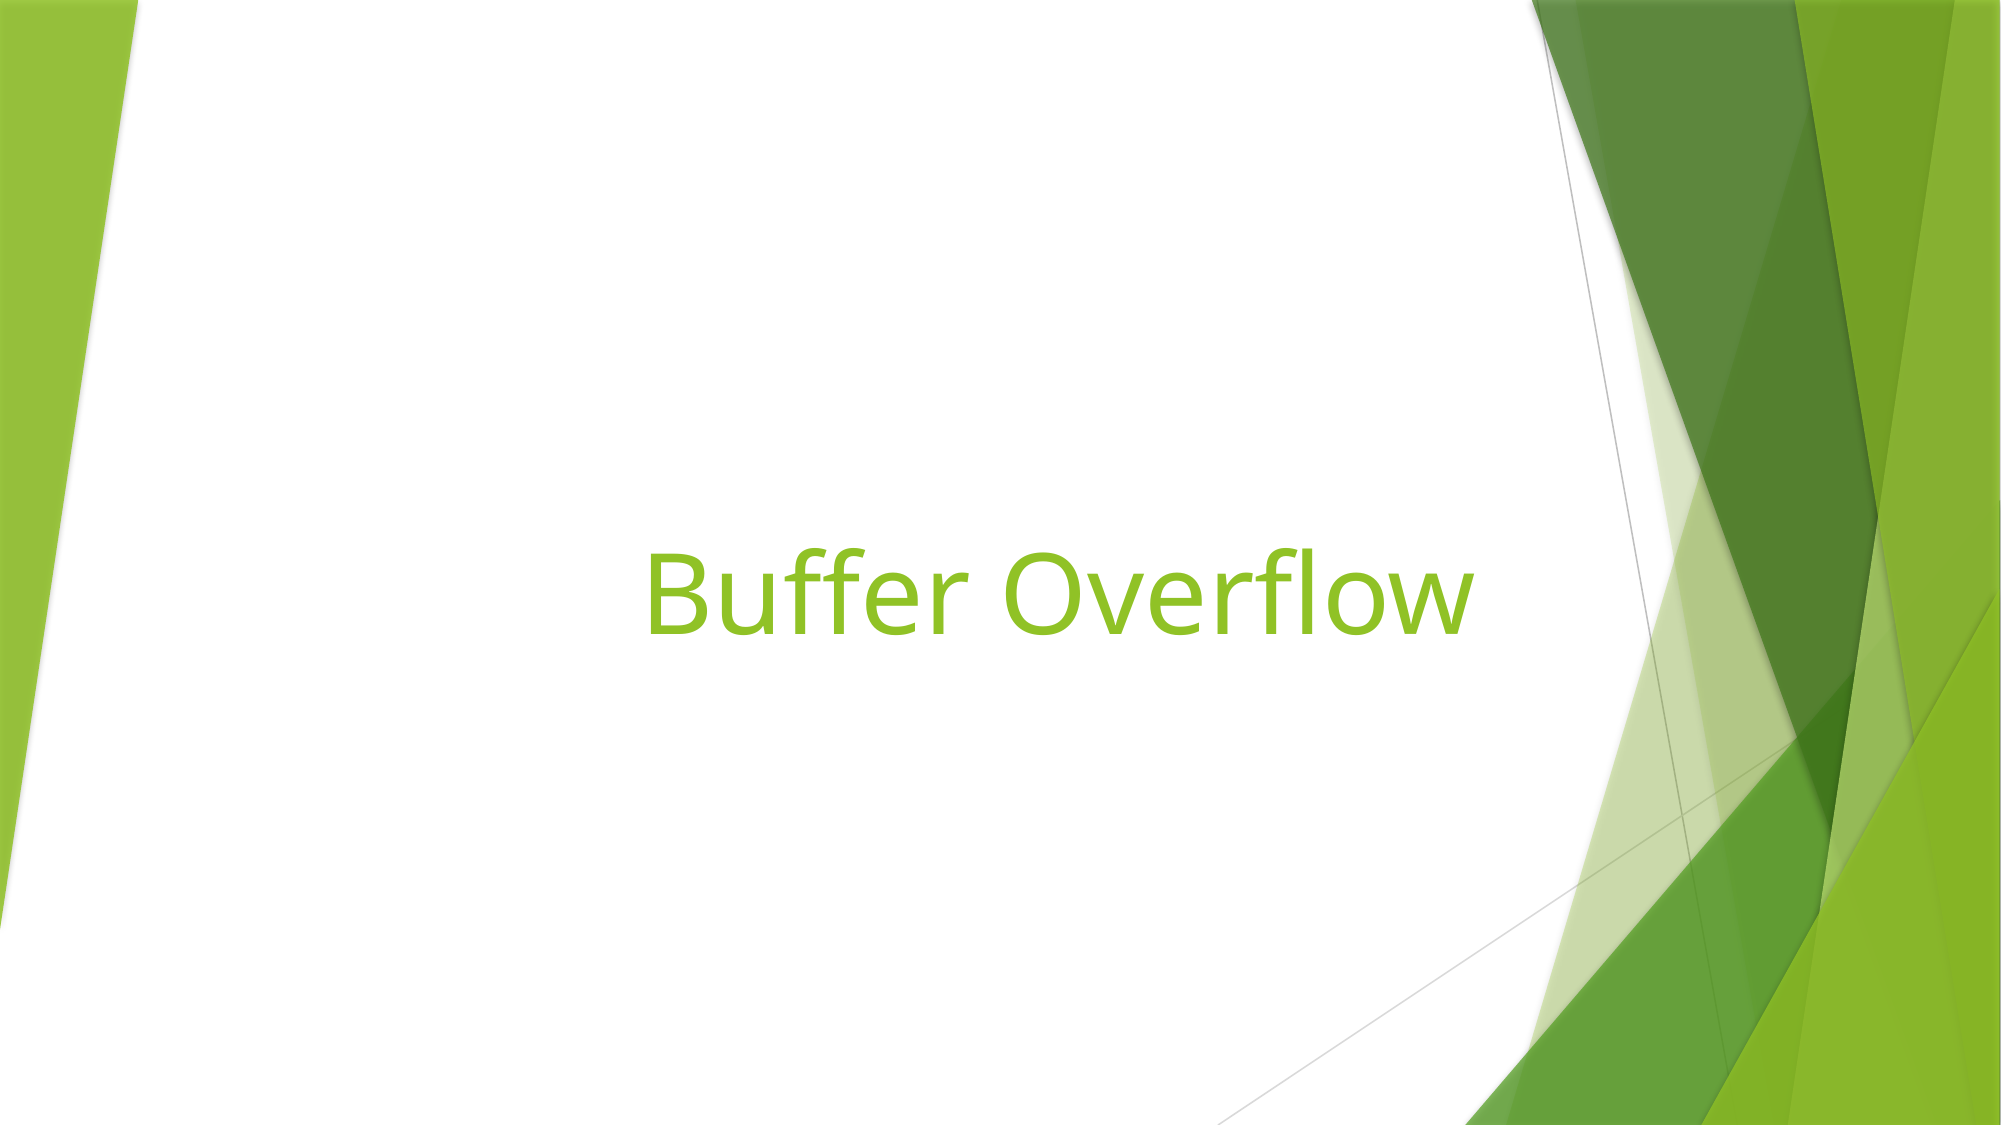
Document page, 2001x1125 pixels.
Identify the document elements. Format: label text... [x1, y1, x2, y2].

title Buffer Overflow [247, 394, 1522, 665]
